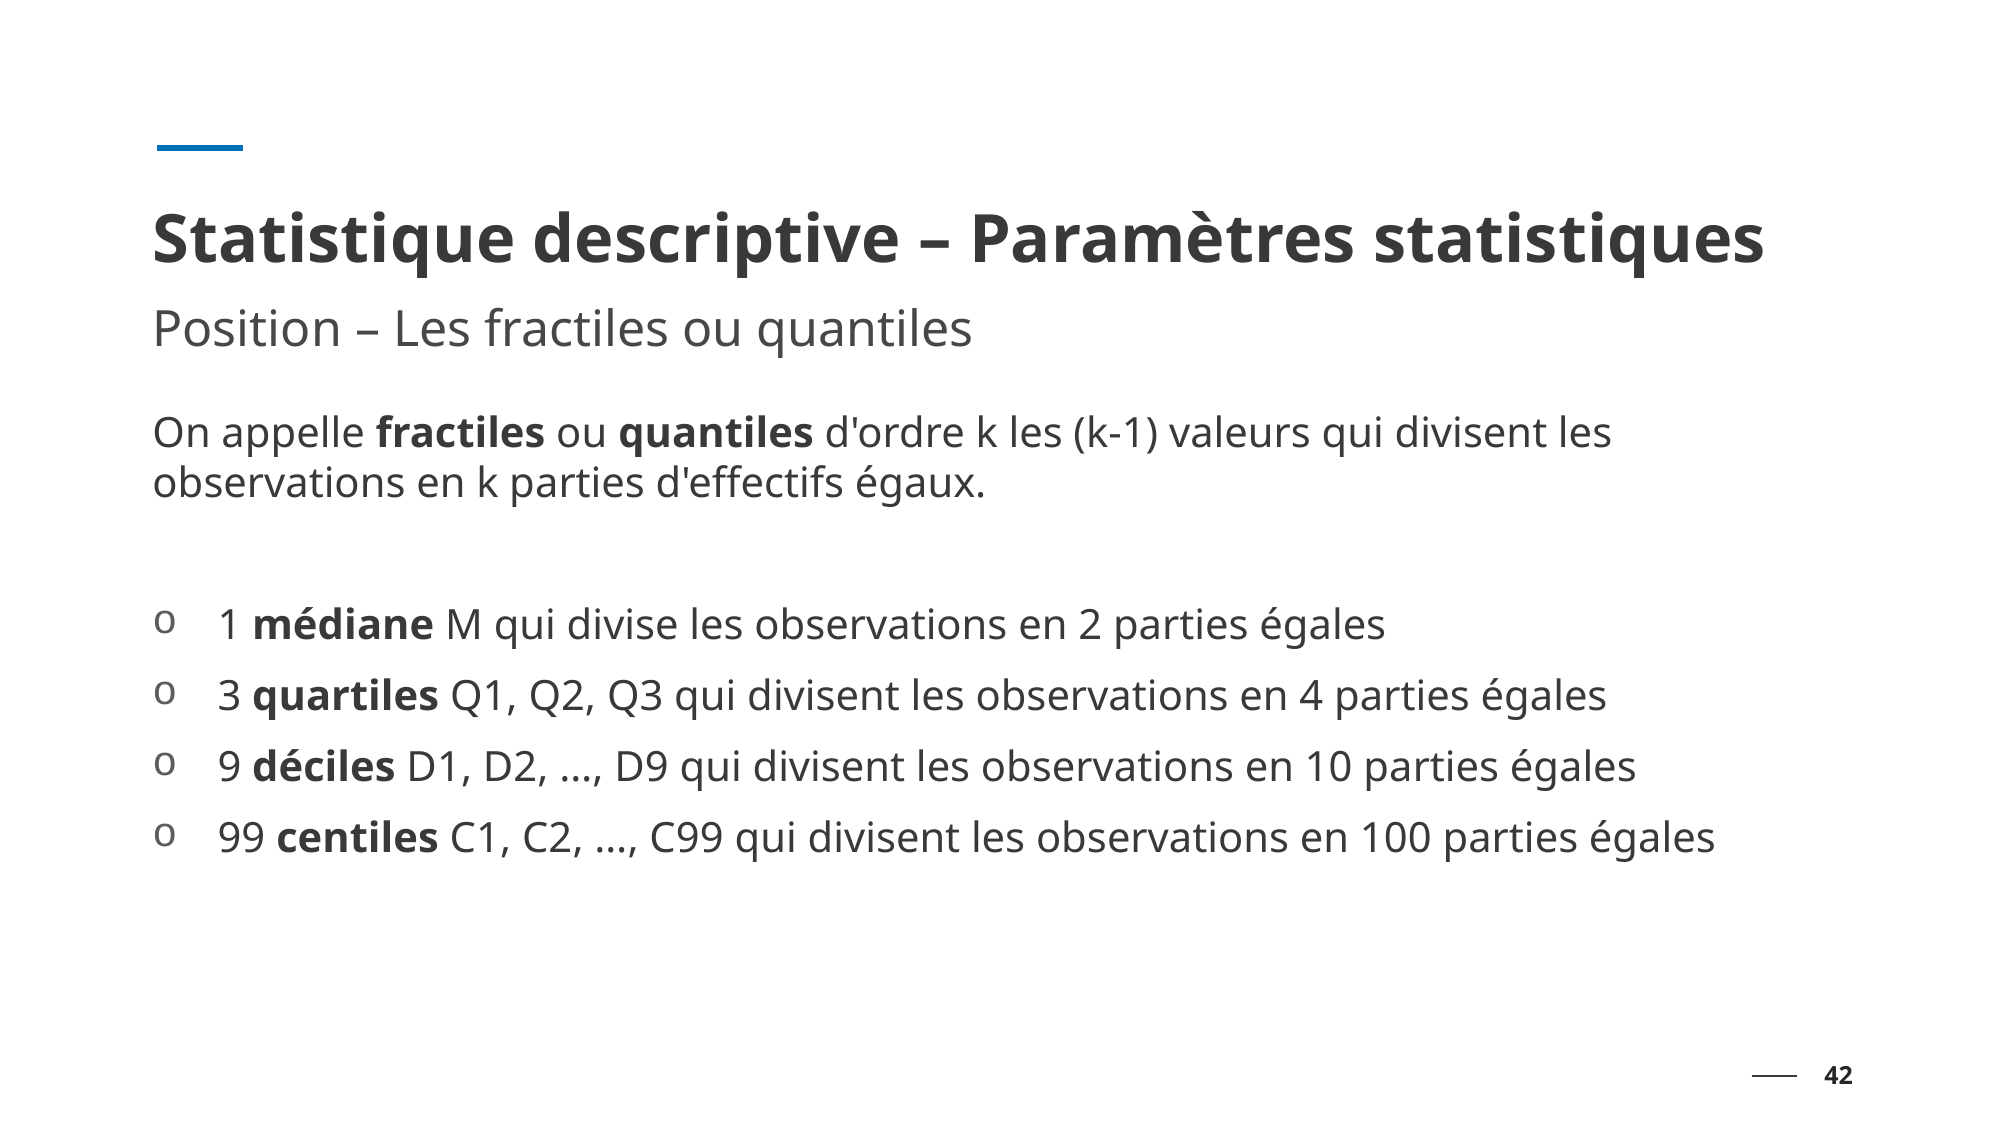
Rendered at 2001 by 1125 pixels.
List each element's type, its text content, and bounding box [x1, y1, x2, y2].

slide_number 42 [1809, 1046, 1899, 1107]
list On appelle fractiles ou quantiles d'ordre k les (k-1) valeurs qui divisent les observations en k parties d'effectifs égaux. 1 médiane M qui divise les observations en 2 parties égales 3 quartiles Q1, Q2, Q3 qui divisent les observations en 4 parties égales 9 déciles D1, D2, …, D9 qui divisent les observations en 10 parties égales 99 centiles C1, C2, …, C99 qui divisent les observations en 100 parties égales [137, 398, 1863, 994]
list Position – Les fractiles ou quantiles [137, 304, 1863, 350]
title Statistique descriptive – Paramètres statistiques [137, 131, 1863, 304]
